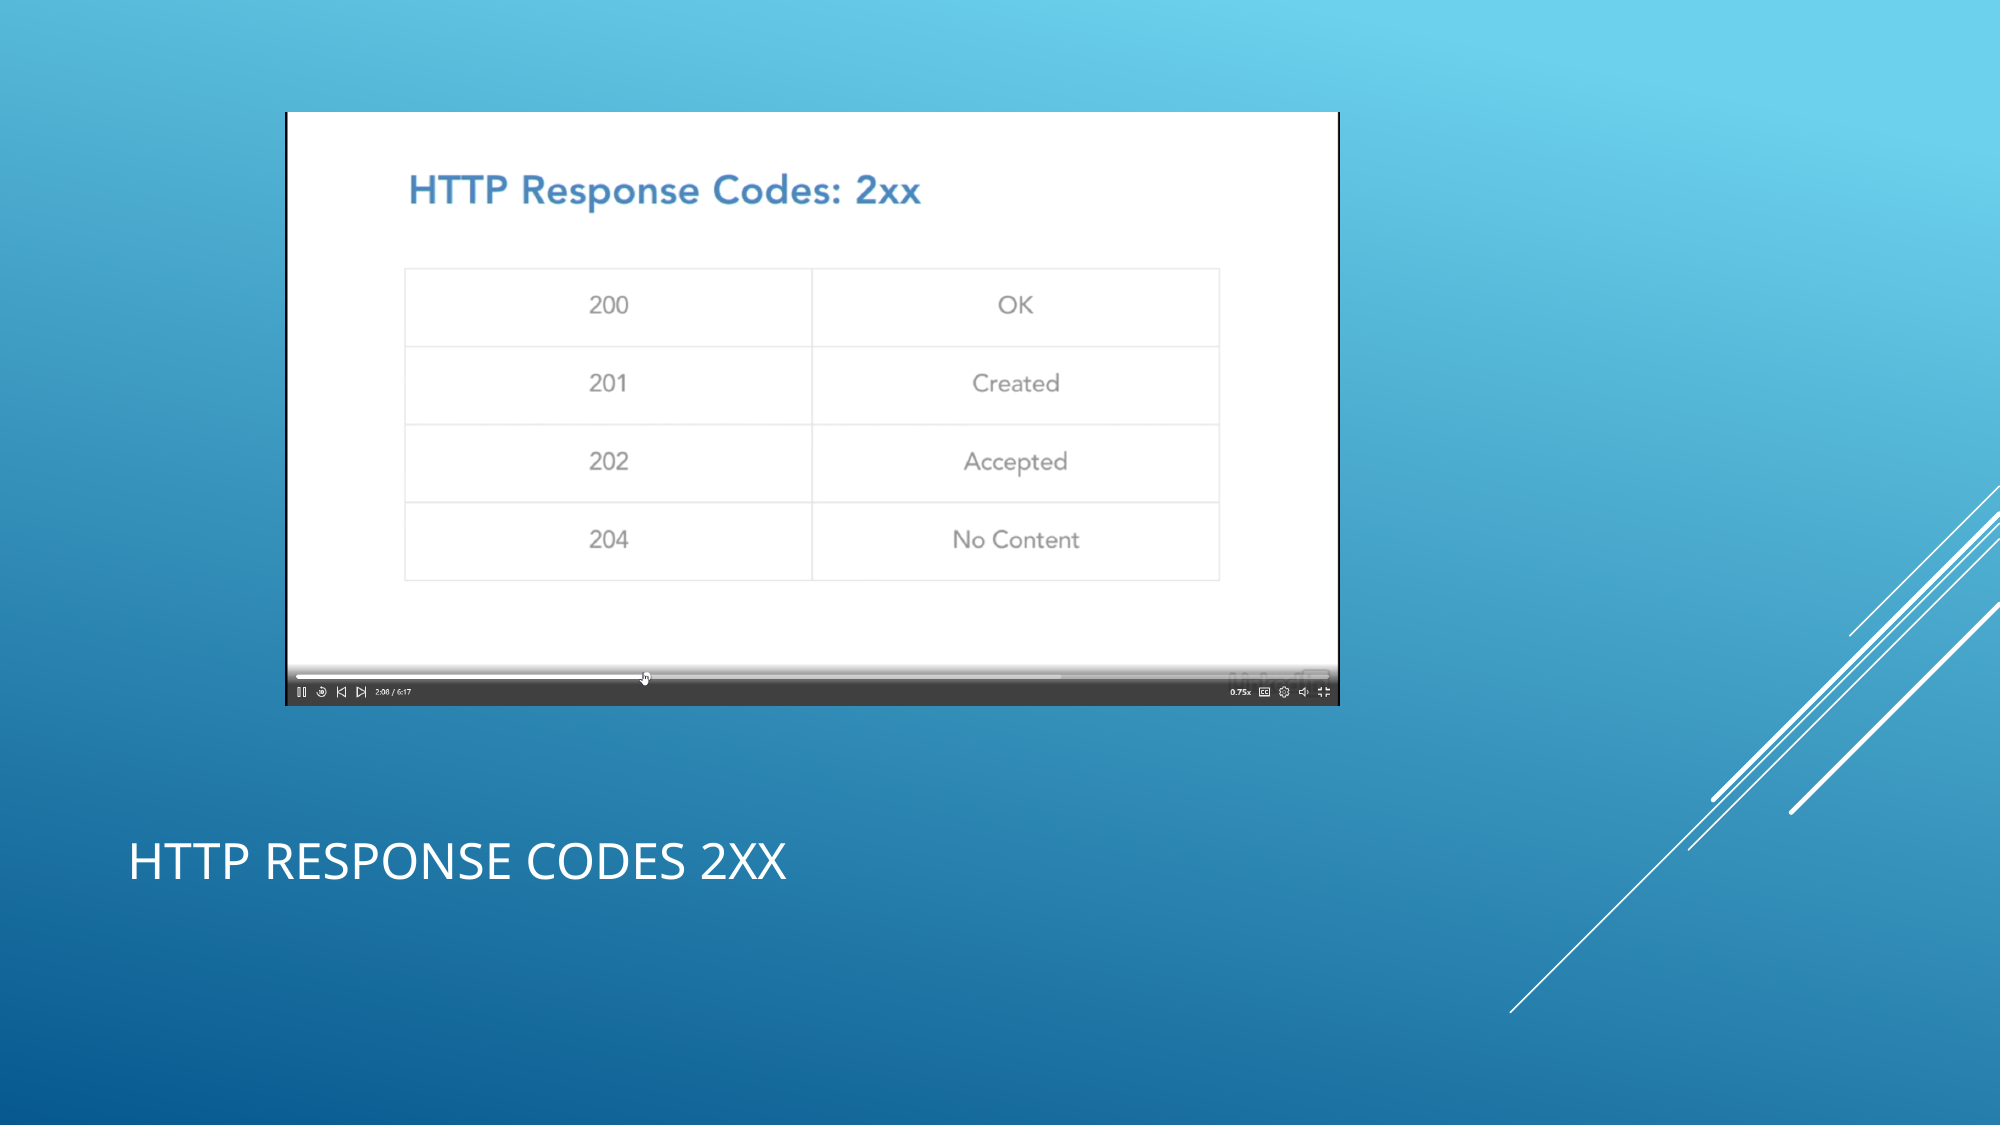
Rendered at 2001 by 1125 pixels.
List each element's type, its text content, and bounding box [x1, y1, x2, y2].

title http response codes 2xx [112, 736, 1513, 984]
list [284, 112, 1340, 706]
